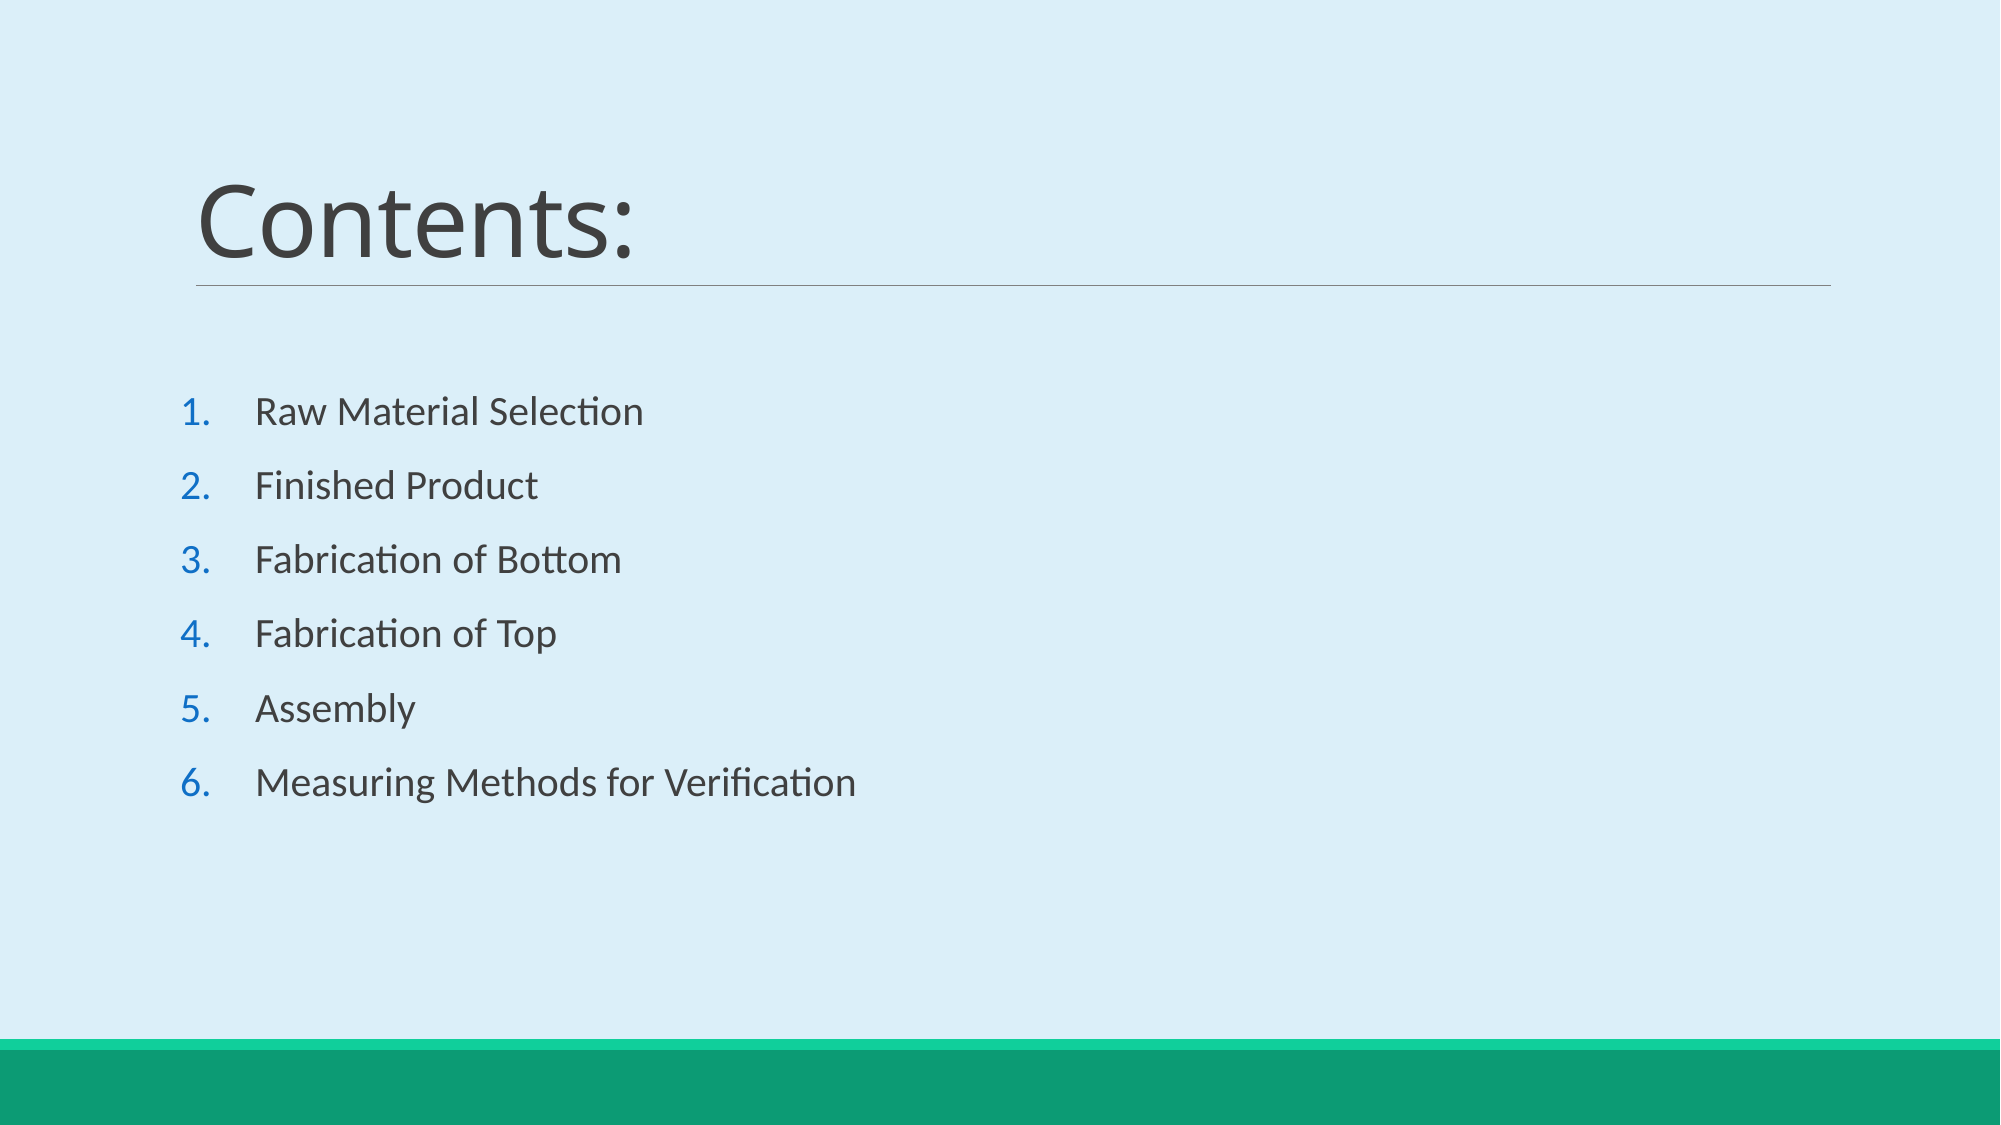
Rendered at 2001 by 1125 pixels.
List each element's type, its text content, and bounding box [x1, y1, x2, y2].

title Contents: [180, 47, 1830, 285]
list Raw Material Selection Finished Product Fabrication of Bottom Fabrication of Top Assembly Measuring Methods for Verification [180, 302, 1830, 963]
